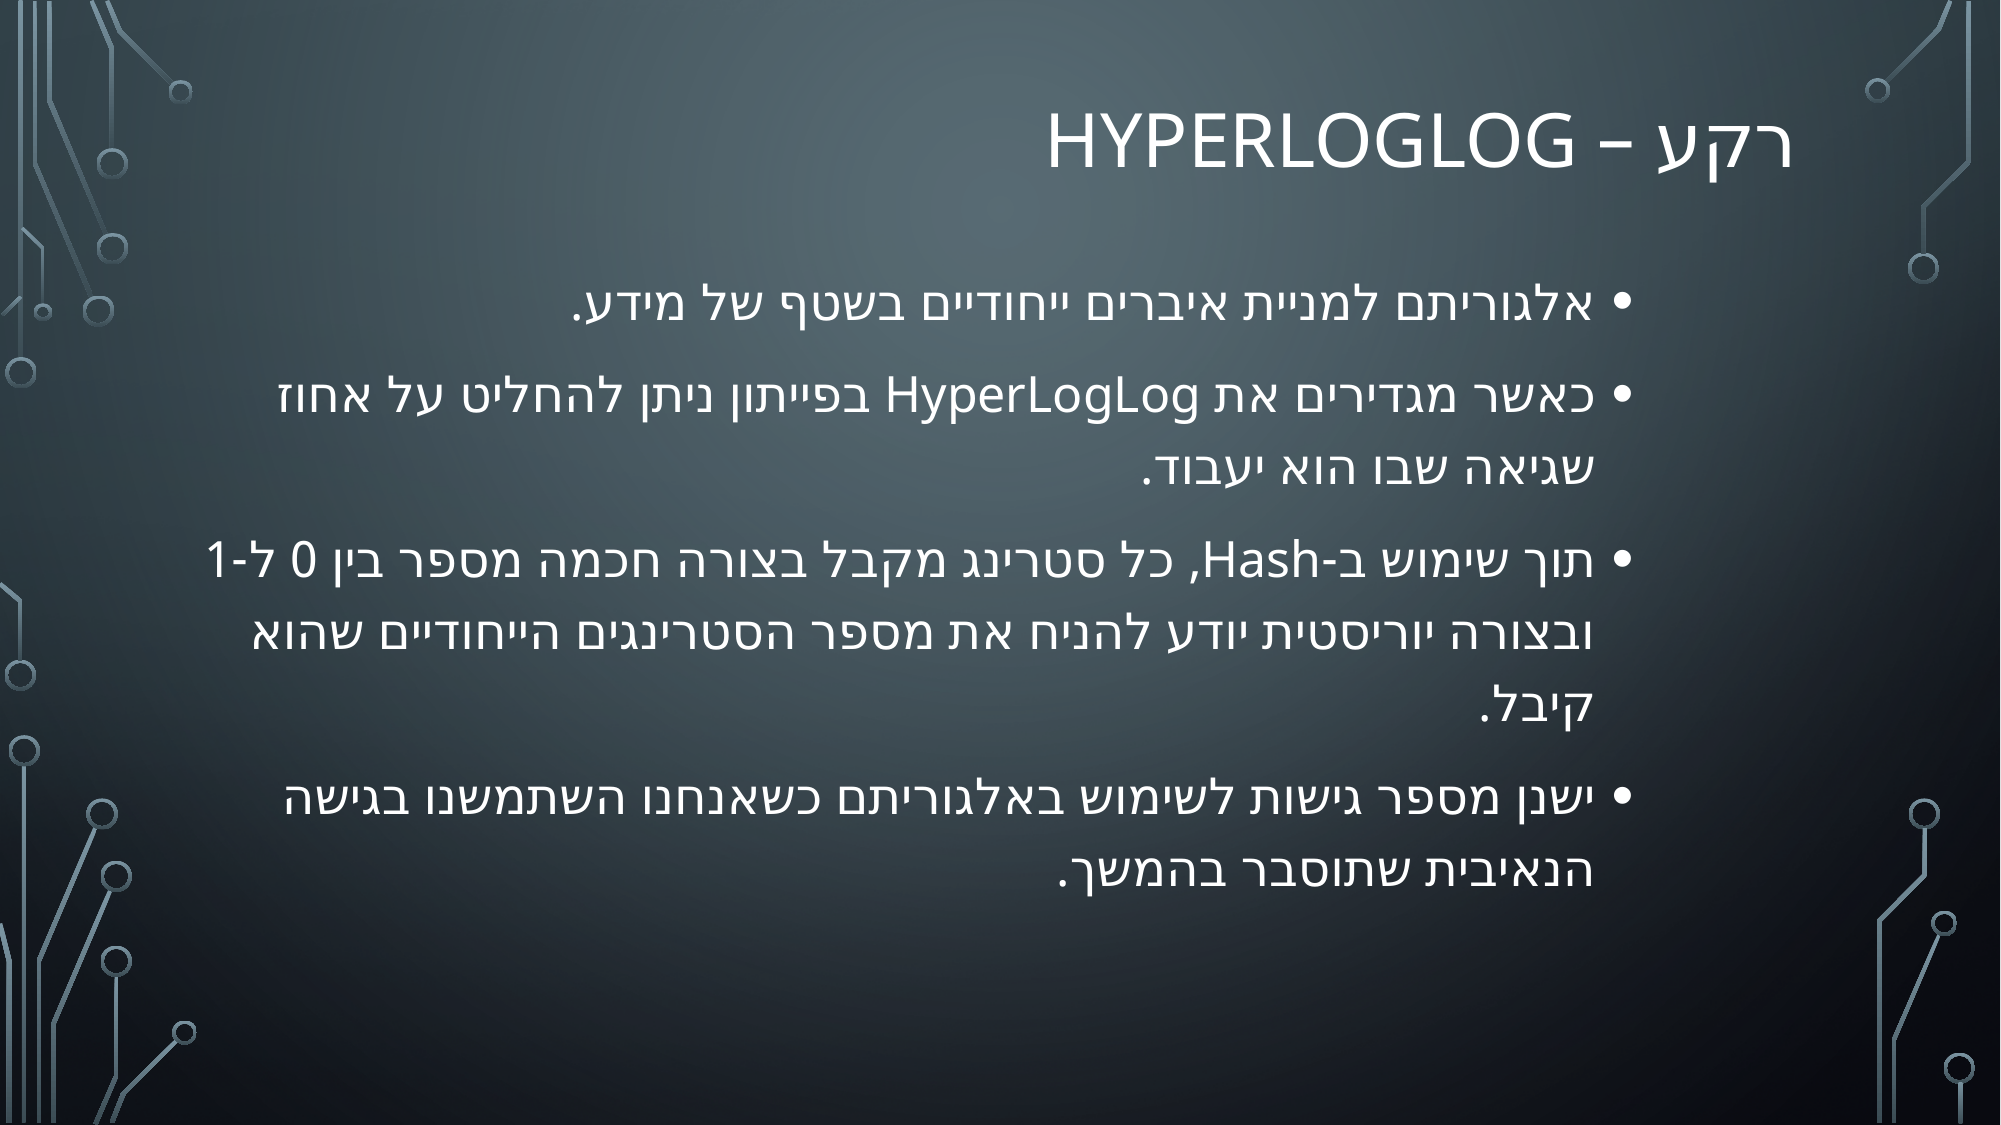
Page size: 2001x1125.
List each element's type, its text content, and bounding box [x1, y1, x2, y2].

title רקע – hyperloglog [187, 21, 1813, 265]
list אלגוריתם למניית איברים ייחודיים בשטף של מידע. כאשר מגדירים את HyperLogLog בפייתון ניתן להחליט על אחוז שגיאה שבו הוא יעבוד. תוך שימוש ב-Hash, כל סטרינג מקבל בצורה חכמה מספר בין 0 ל-1 ובצורה יוריסטית יודע להניח את מספר הסטרינגים הייחודיים שהוא קיבל. ישנן מספר גישות לשימוש באלגוריתם כשאנחנו השתמשנו בגישה הנאיבית שתוסבר בהמשך. [129, 250, 1649, 1074]
